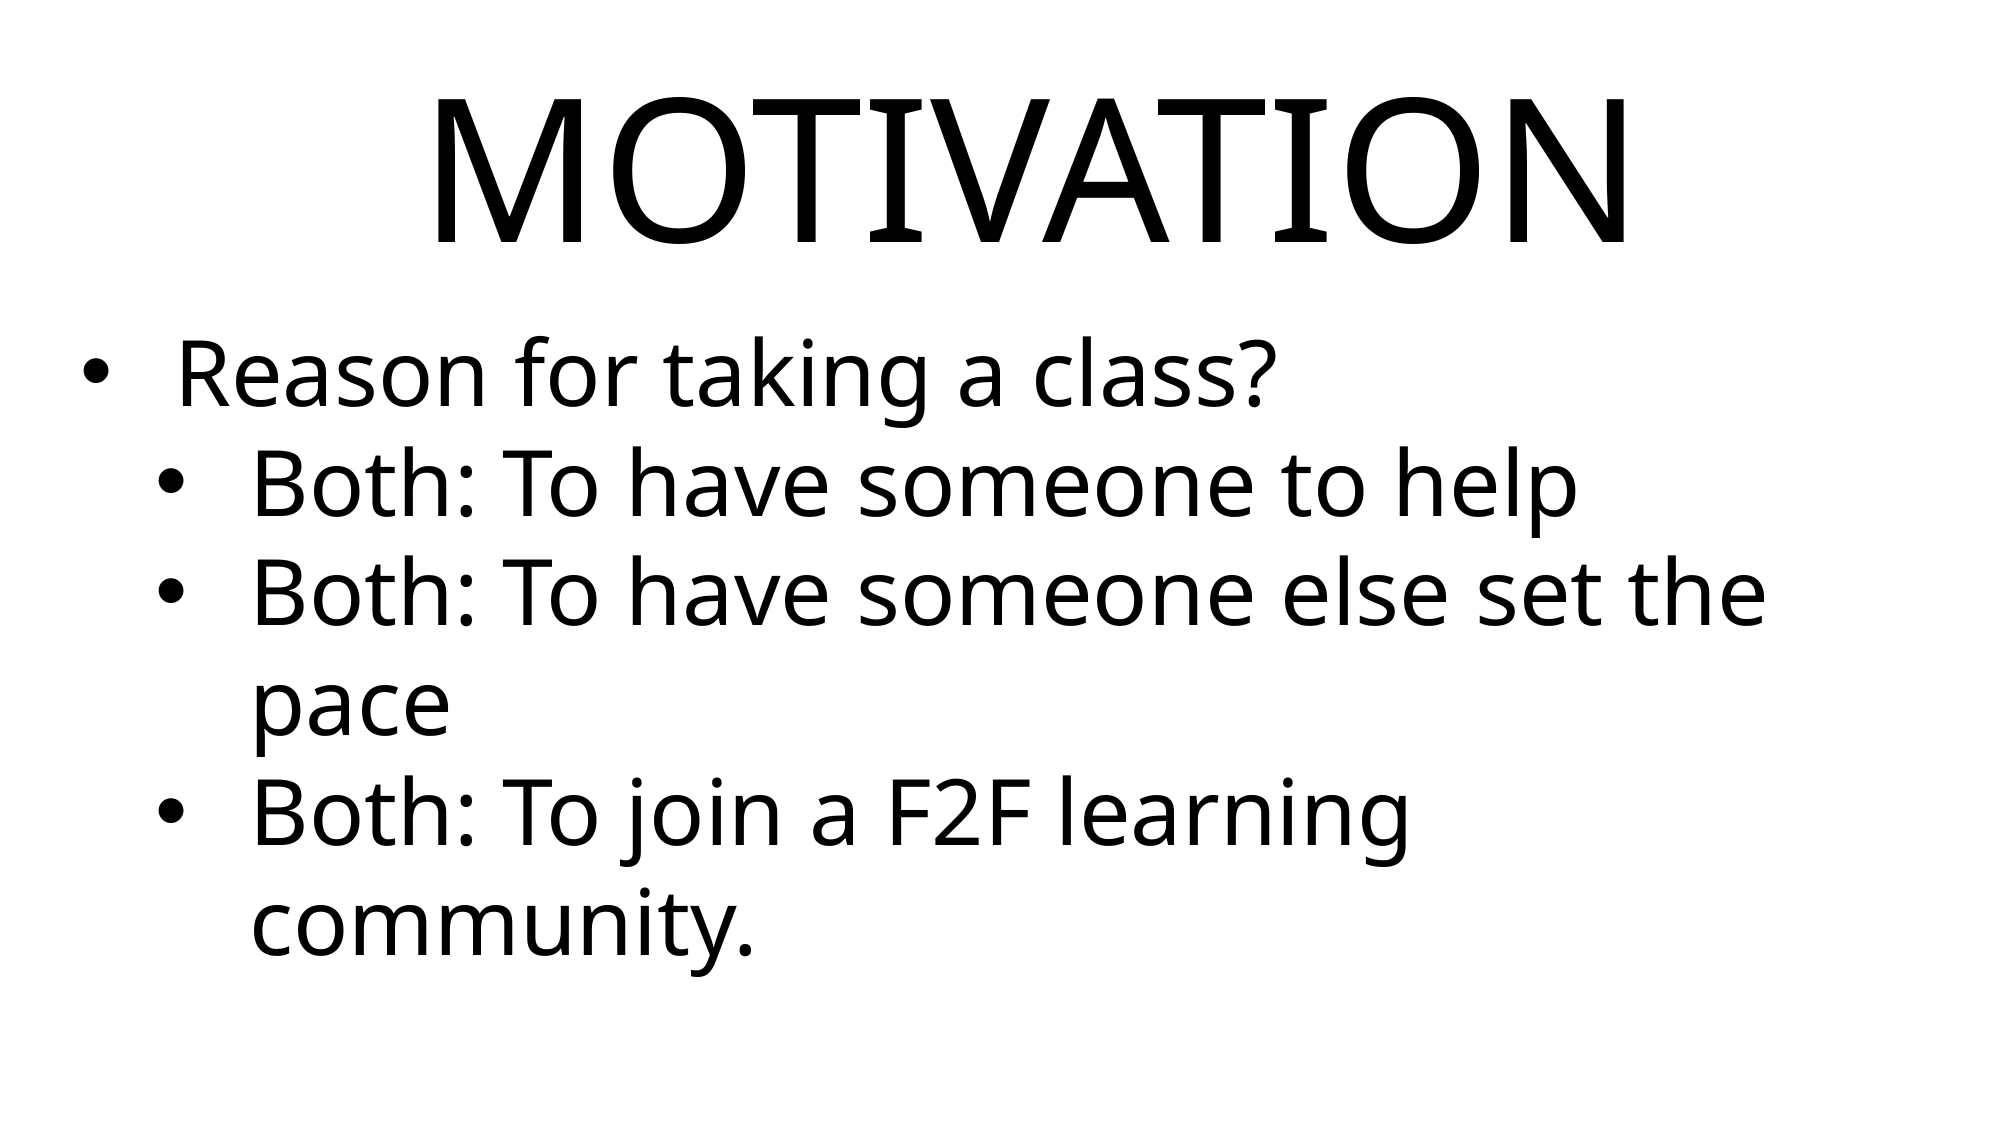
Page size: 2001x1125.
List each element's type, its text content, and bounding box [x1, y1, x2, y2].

text_box Reason for taking a class? Both: To have someone to help Both: To have someone else set the pace Both: To join a F2F learning community. [65, 306, 1932, 982]
text_box MOTIVATION [405, 34, 1659, 290]
